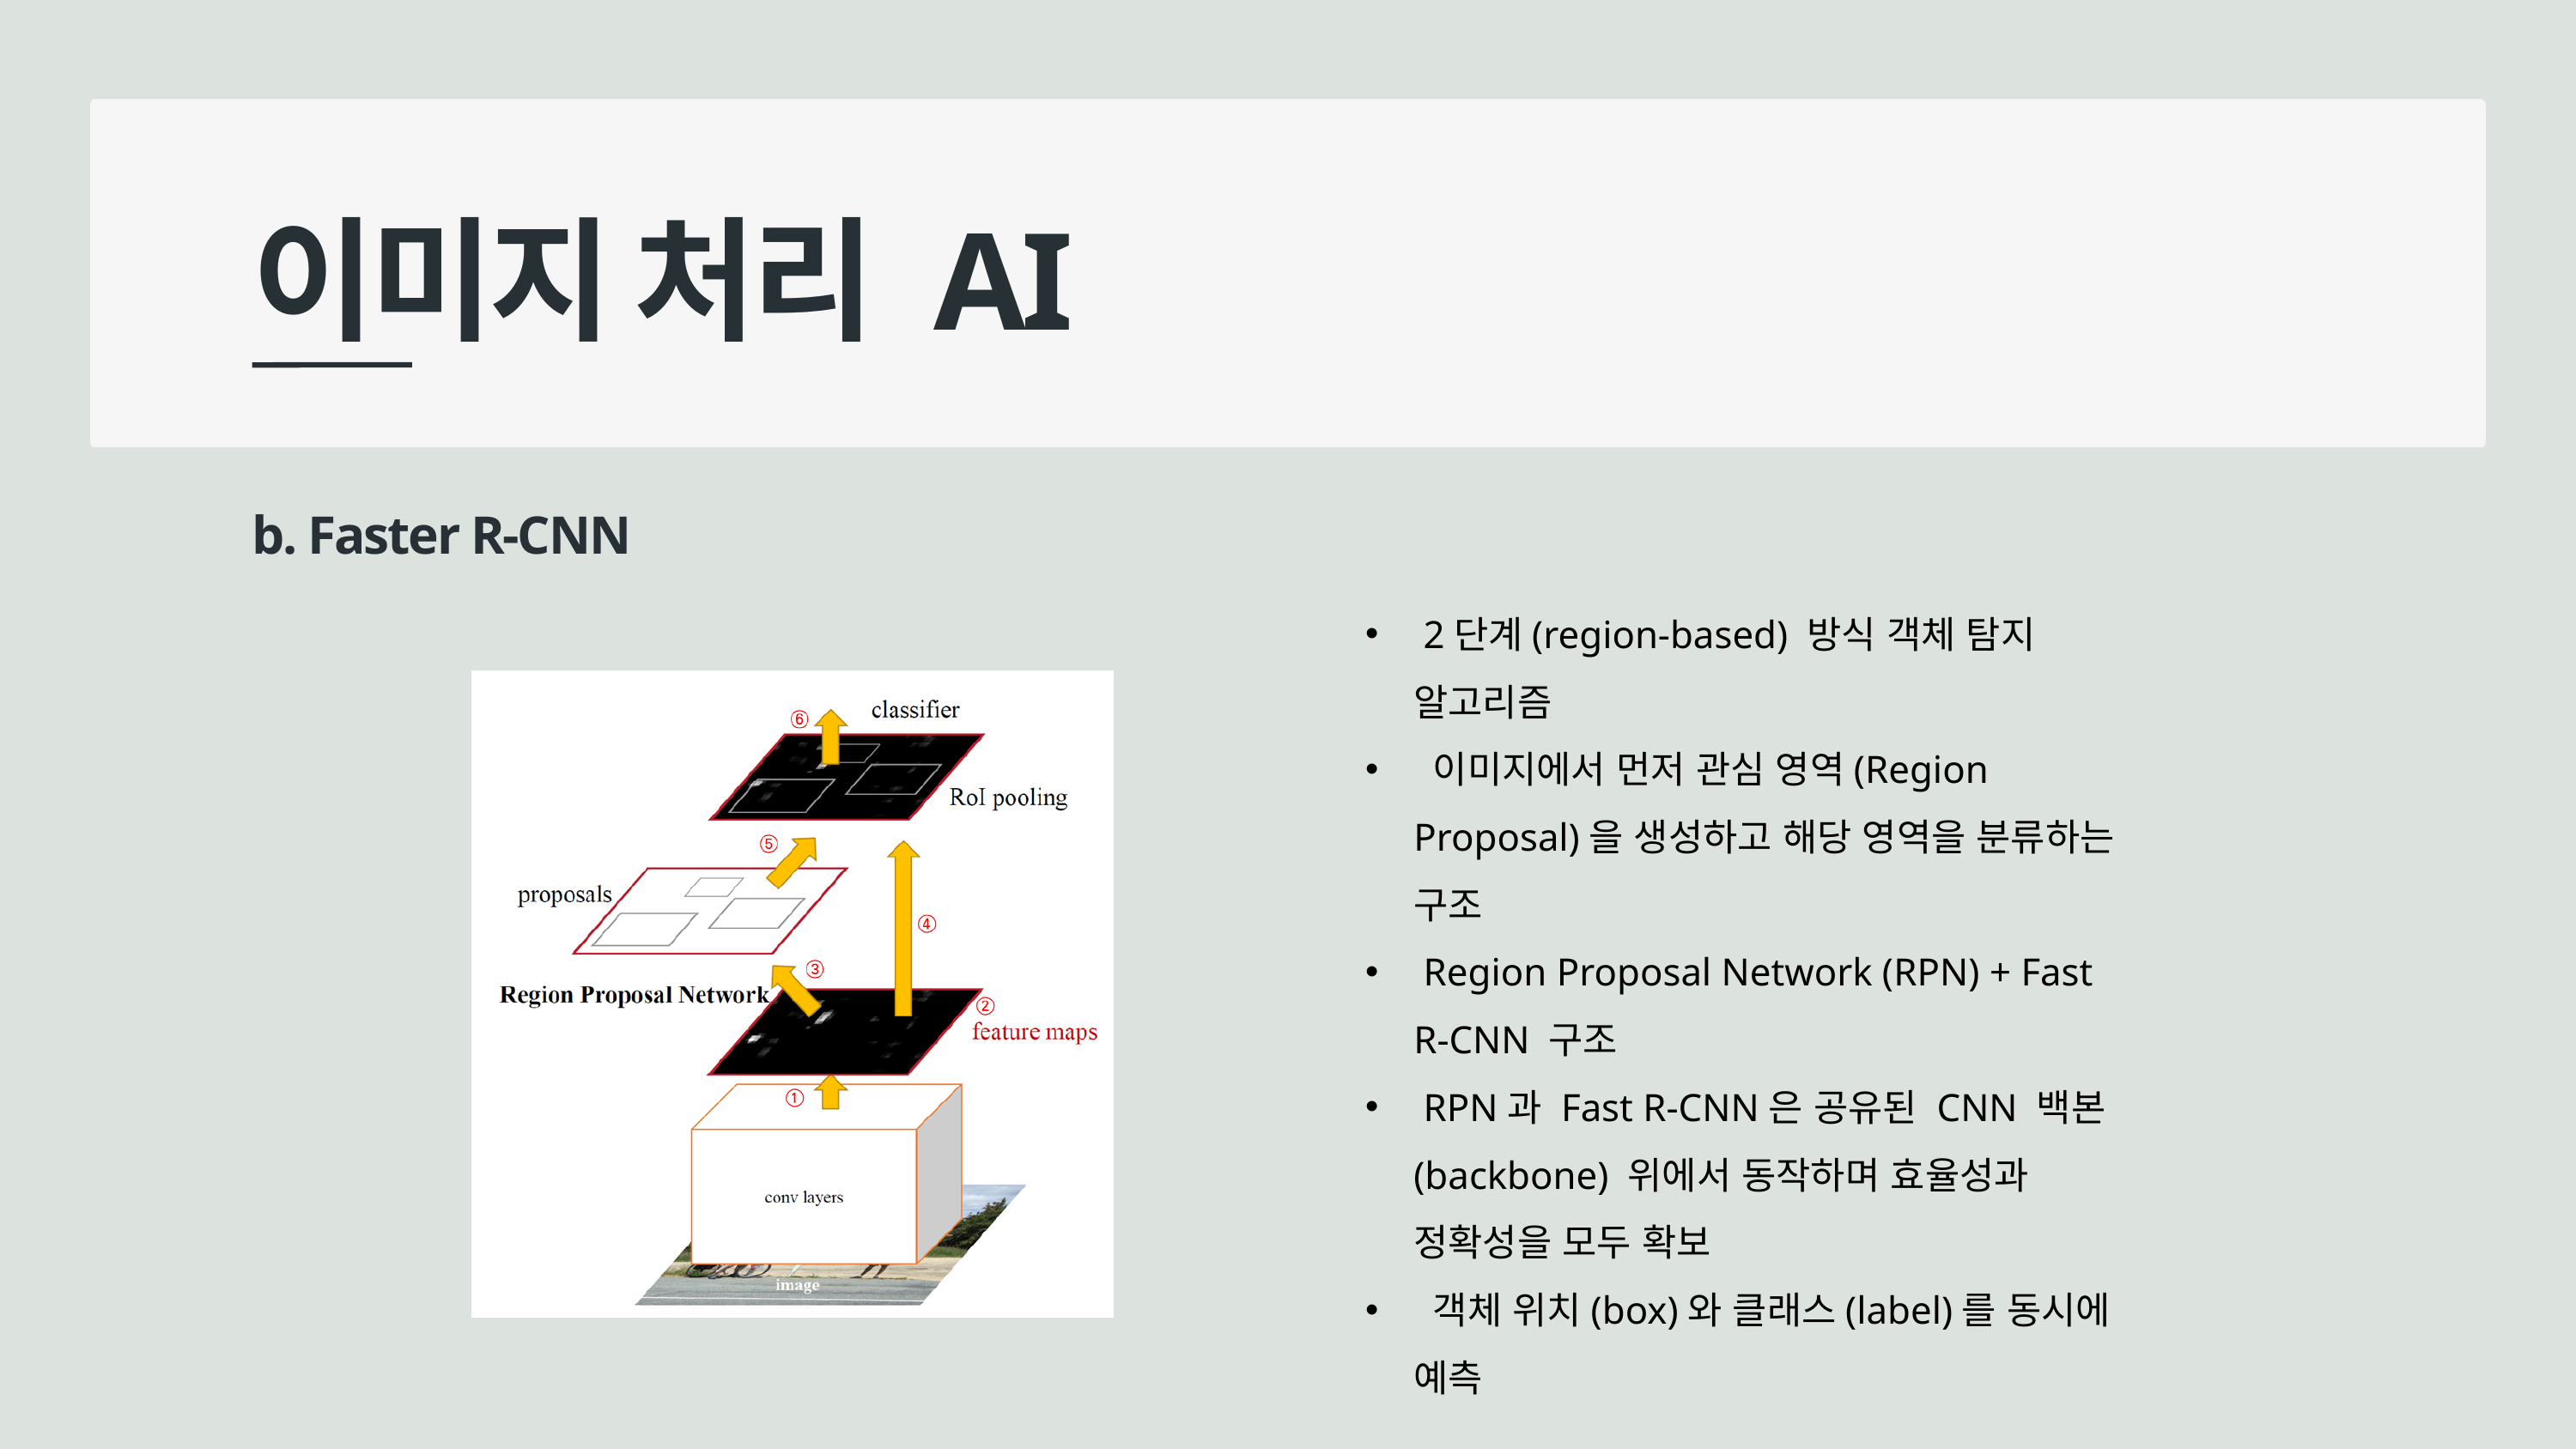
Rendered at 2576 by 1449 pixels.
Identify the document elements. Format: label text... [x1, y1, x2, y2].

text_box b. Faster R-CNN [252, 486, 1862, 565]
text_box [89, 99, 2486, 448]
text_box 2단계(region-based) 방식 객체 탐지 알고리즘 이미지에서 먼저 관심 영역(Region Proposal)을 생성하고 해당 영역을 분류하는 구조 Region Proposal Network (RPN) + Fast R‑CNN 구조 RPN과 Fast R‑CNN은 공유된 CNN 백본(backbone) 위에서 동작하며 효율성과 정확성을 모두 확보 객체 위치(box)와 클래스(label)를 동시에 예측 [1352, 581, 2177, 1406]
picture [471, 670, 1114, 1318]
